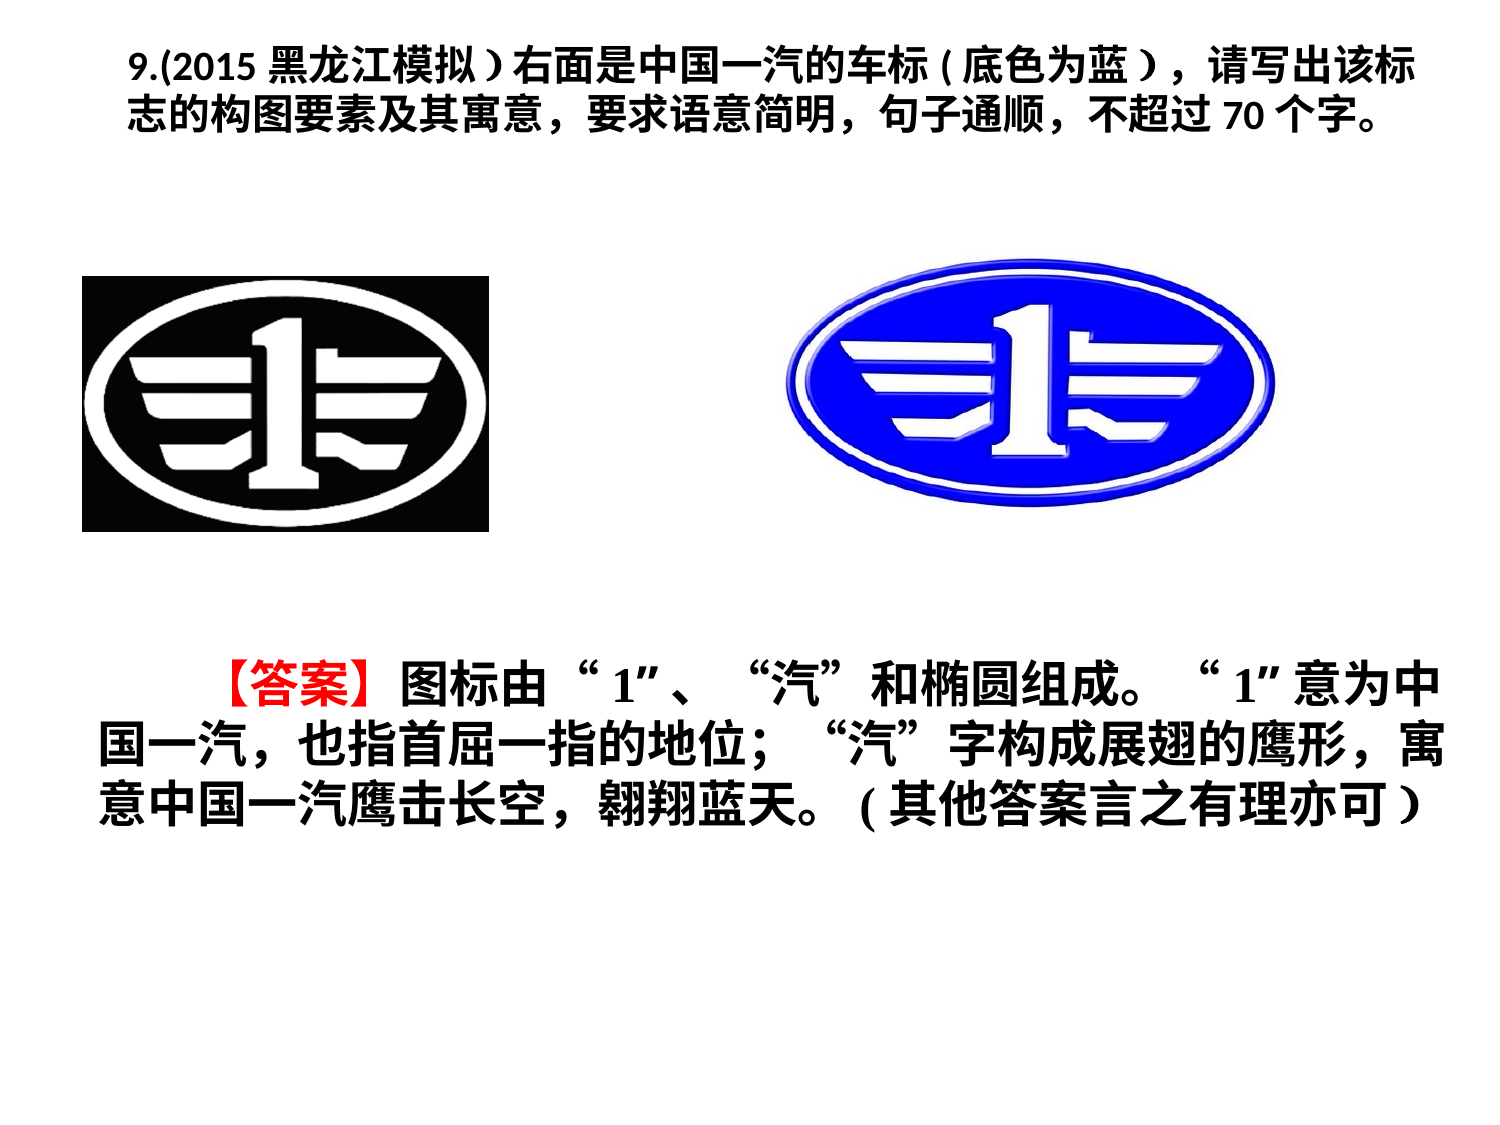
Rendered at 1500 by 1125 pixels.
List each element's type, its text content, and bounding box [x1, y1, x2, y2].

picture [82, 276, 489, 532]
picture [728, 207, 1344, 551]
text_box 【答案】图标由“1”、“汽”和椭圆组成。“1”意为中国一汽，也指首屈一指的地位；“汽”字构成展翅的鹰形，寓意中国一汽鹰击长空，翱翔蓝天。(其他答案言之有理亦可) [82, 645, 1465, 840]
text_box 9.(2015黑龙江模拟)右面是中国一汽的车标(底色为蓝)，请写出该标志的构图要素及其寓意，要求语意简明，句子通顺，不超过70个字。 [112, 30, 1435, 146]
